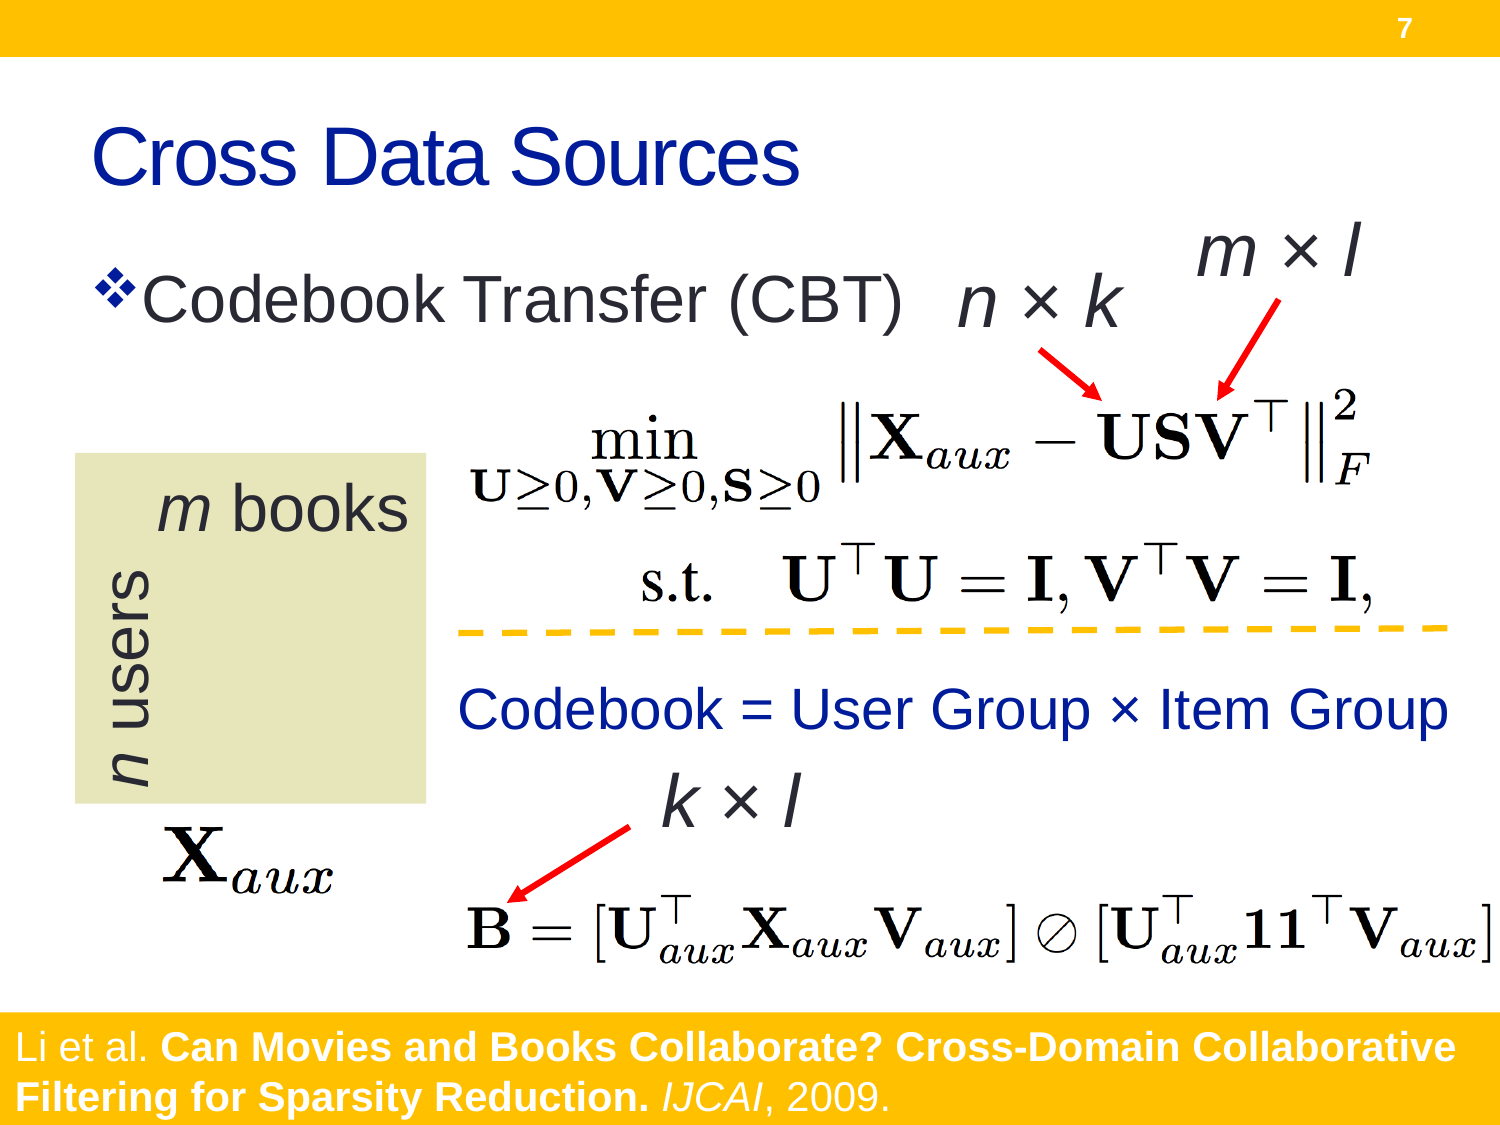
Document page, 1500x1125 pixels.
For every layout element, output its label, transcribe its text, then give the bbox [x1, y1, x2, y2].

title Cross Data Sources [75, 71, 1425, 234]
text_box n × k [942, 244, 1137, 350]
list Codebook Transfer (CBT) [75, 247, 1425, 992]
picture [458, 374, 1394, 628]
picture [155, 817, 346, 904]
text_box m books [143, 457, 425, 552]
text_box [458, 628, 1463, 634]
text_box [1039, 350, 1103, 402]
picture [458, 882, 1500, 974]
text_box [1216, 300, 1279, 402]
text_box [506, 826, 630, 904]
text_box [73, 451, 428, 806]
text_box n users [74, 554, 170, 803]
text_box k × l [646, 749, 816, 851]
text_box Li et al. Can Movies and Books Collaborate? Cross-Domain Collaborative Filtering for Sparsity Reduction. IJCAI, 2009. [0, 1012, 1500, 1125]
text_box m × l [1181, 194, 1376, 300]
text_box Codebook = User Group × Item Group [443, 663, 1483, 749]
slide_number 7 [1381, 0, 1500, 55]
